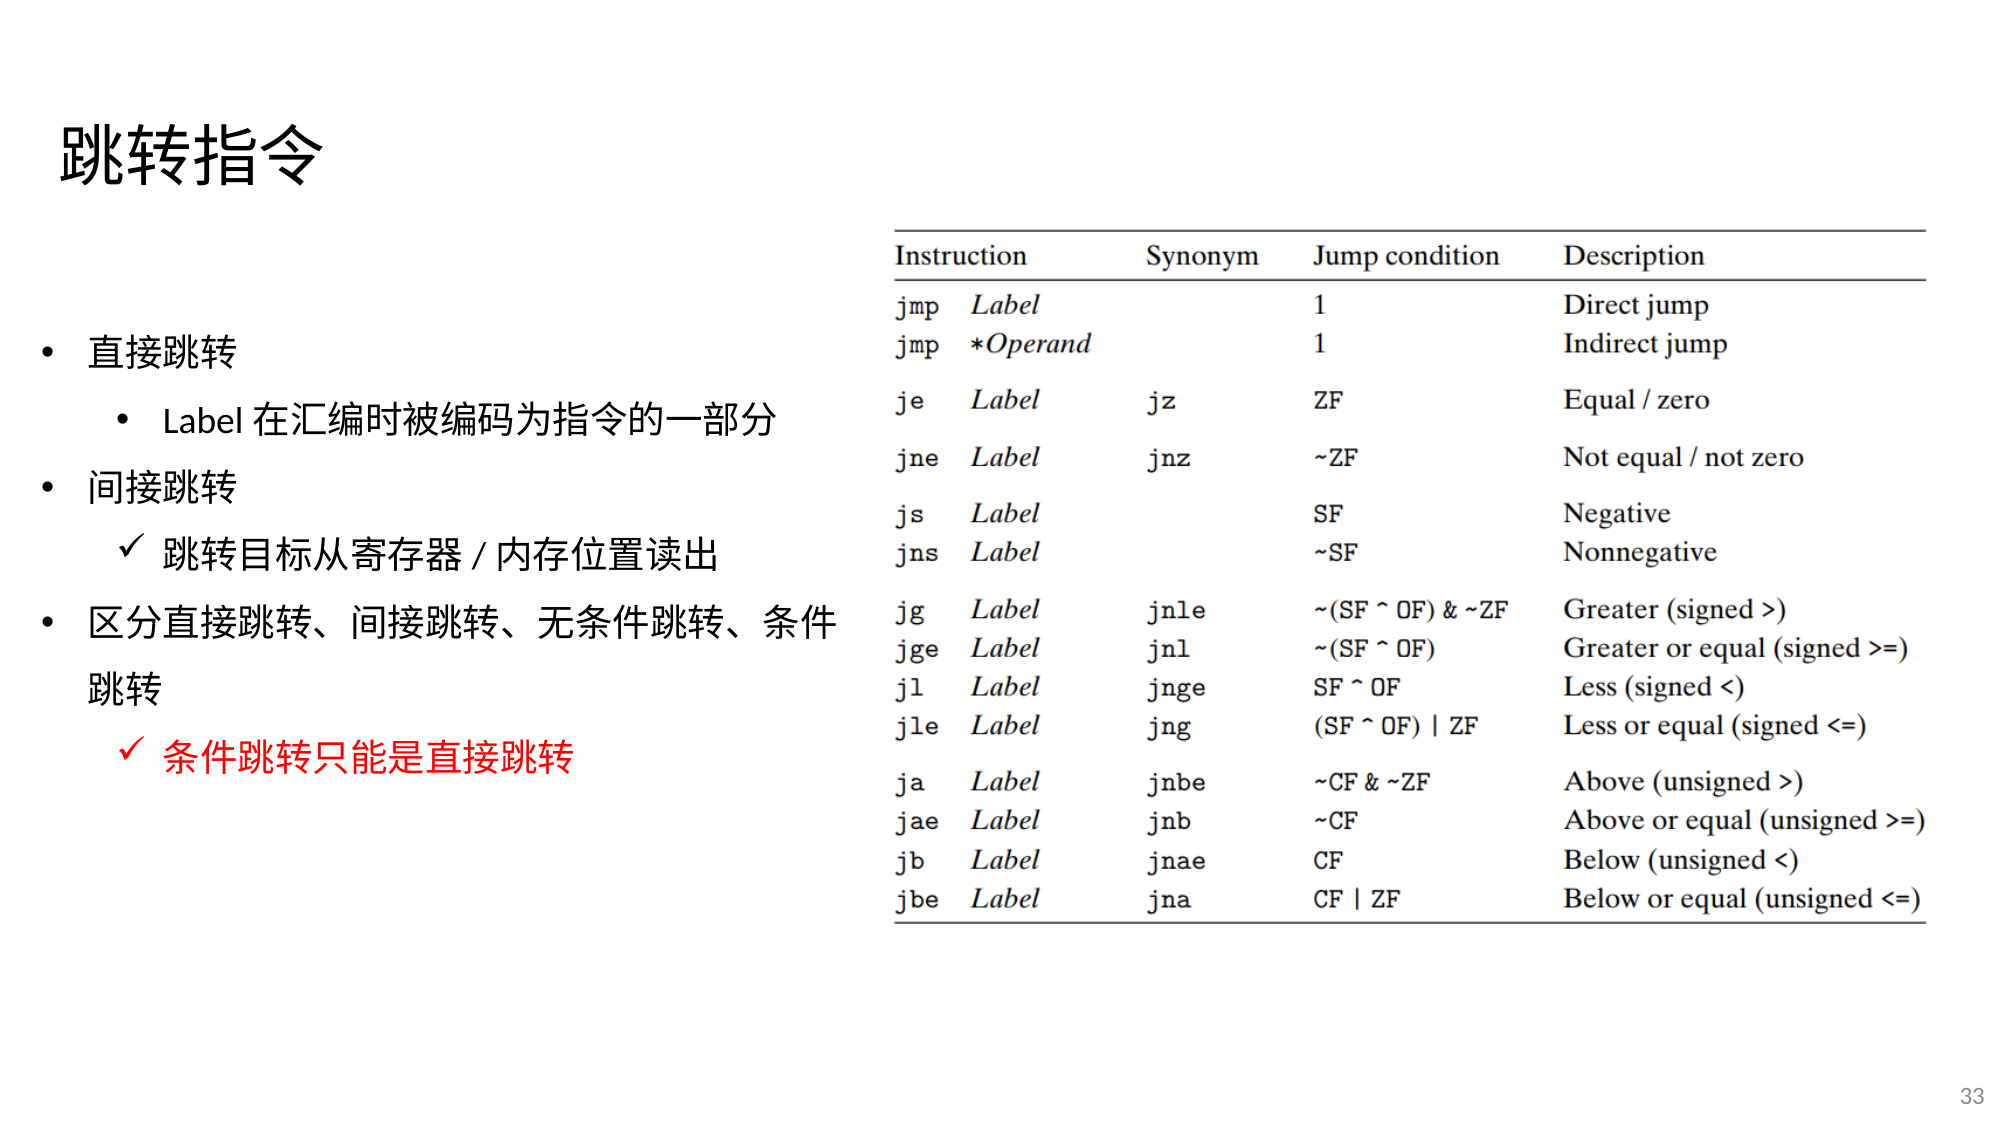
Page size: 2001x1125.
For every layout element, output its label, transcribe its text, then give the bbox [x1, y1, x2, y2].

text_box 跳转指令 [44, 106, 788, 201]
text_box 直接跳转 Label在汇编时被编码为指令的一部分 间接跳转 跳转目标从寄存器/内存位置读出 区分直接跳转、间接跳转、无条件跳转、条件跳转 条件跳转只能是直接跳转 [26, 298, 864, 786]
slide_number 33 [1550, 1065, 2000, 1125]
picture [864, 212, 1956, 938]
